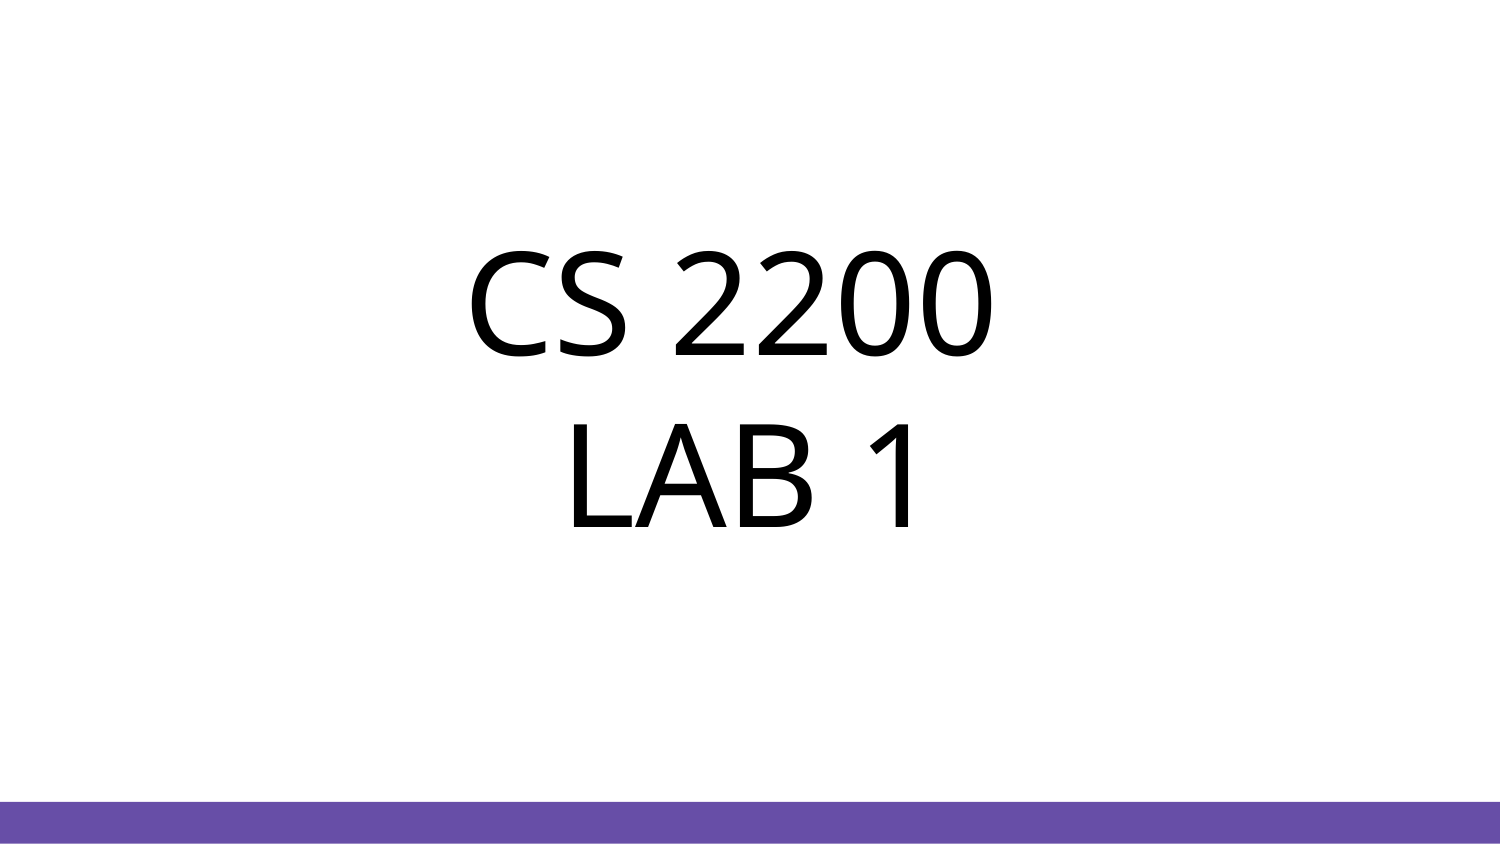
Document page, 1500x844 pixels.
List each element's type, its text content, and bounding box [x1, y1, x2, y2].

title CS 2200 LAB 1 [306, 213, 1194, 572]
